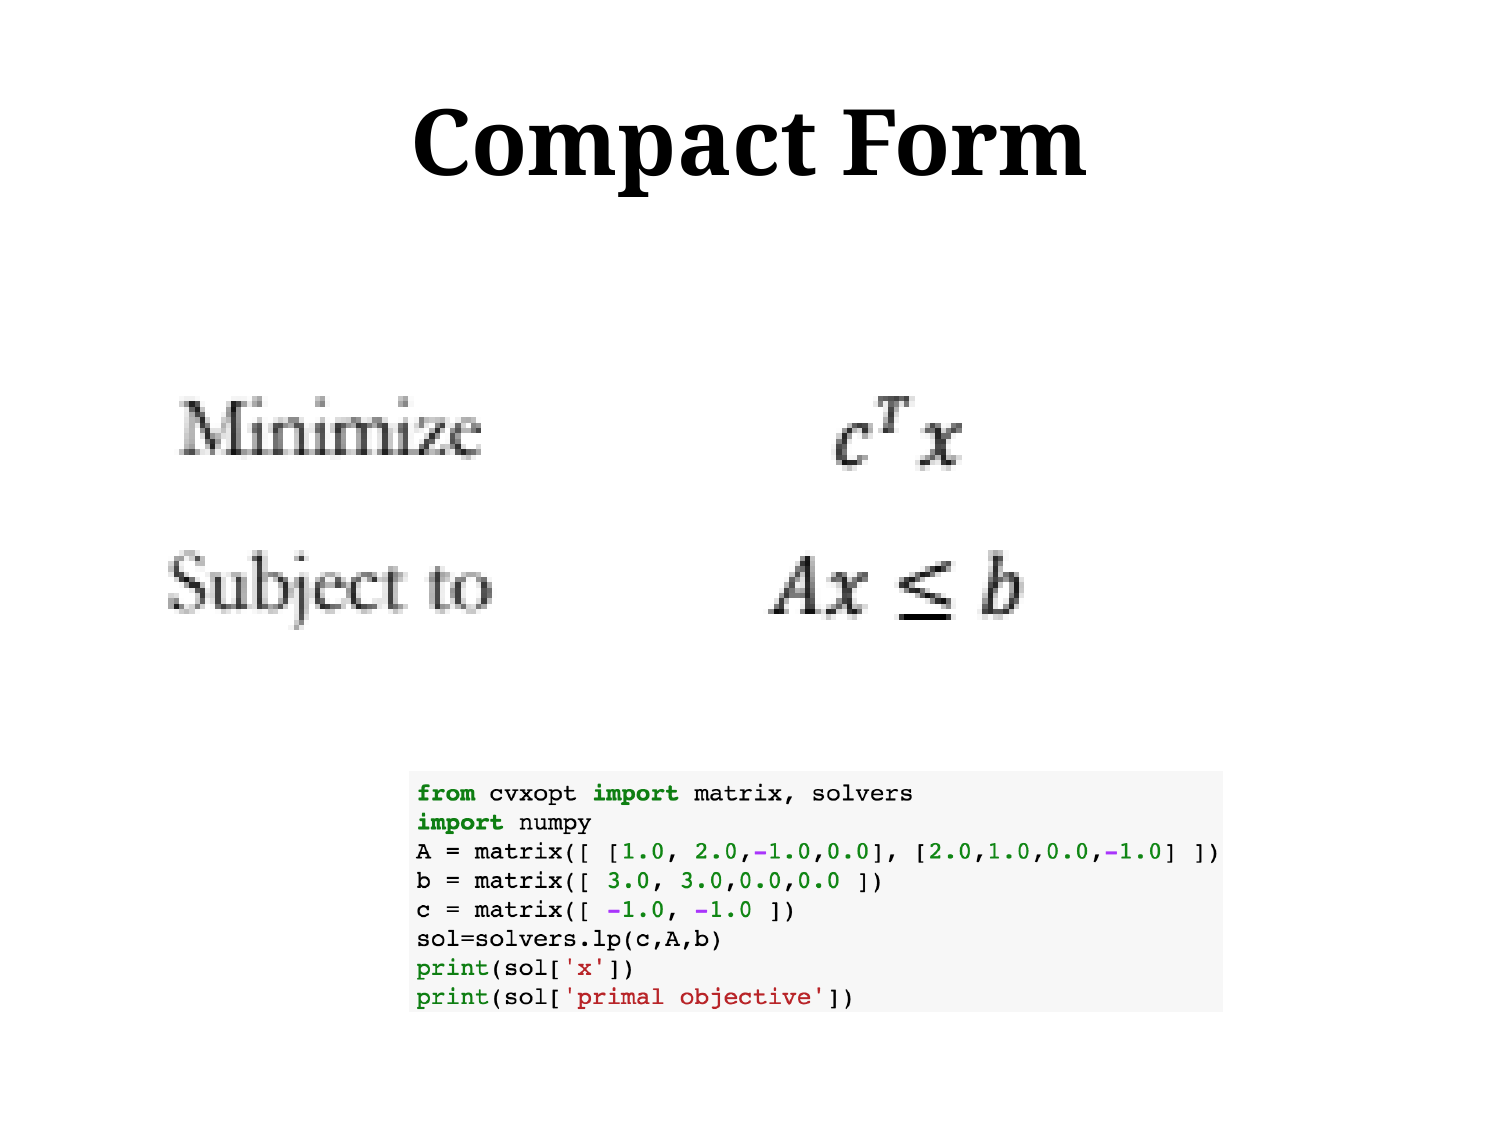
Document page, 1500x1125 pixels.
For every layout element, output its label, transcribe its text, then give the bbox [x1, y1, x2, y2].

title Compact Form [75, 45, 1425, 233]
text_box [74, 386, 1500, 775]
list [409, 786, 1223, 1125]
